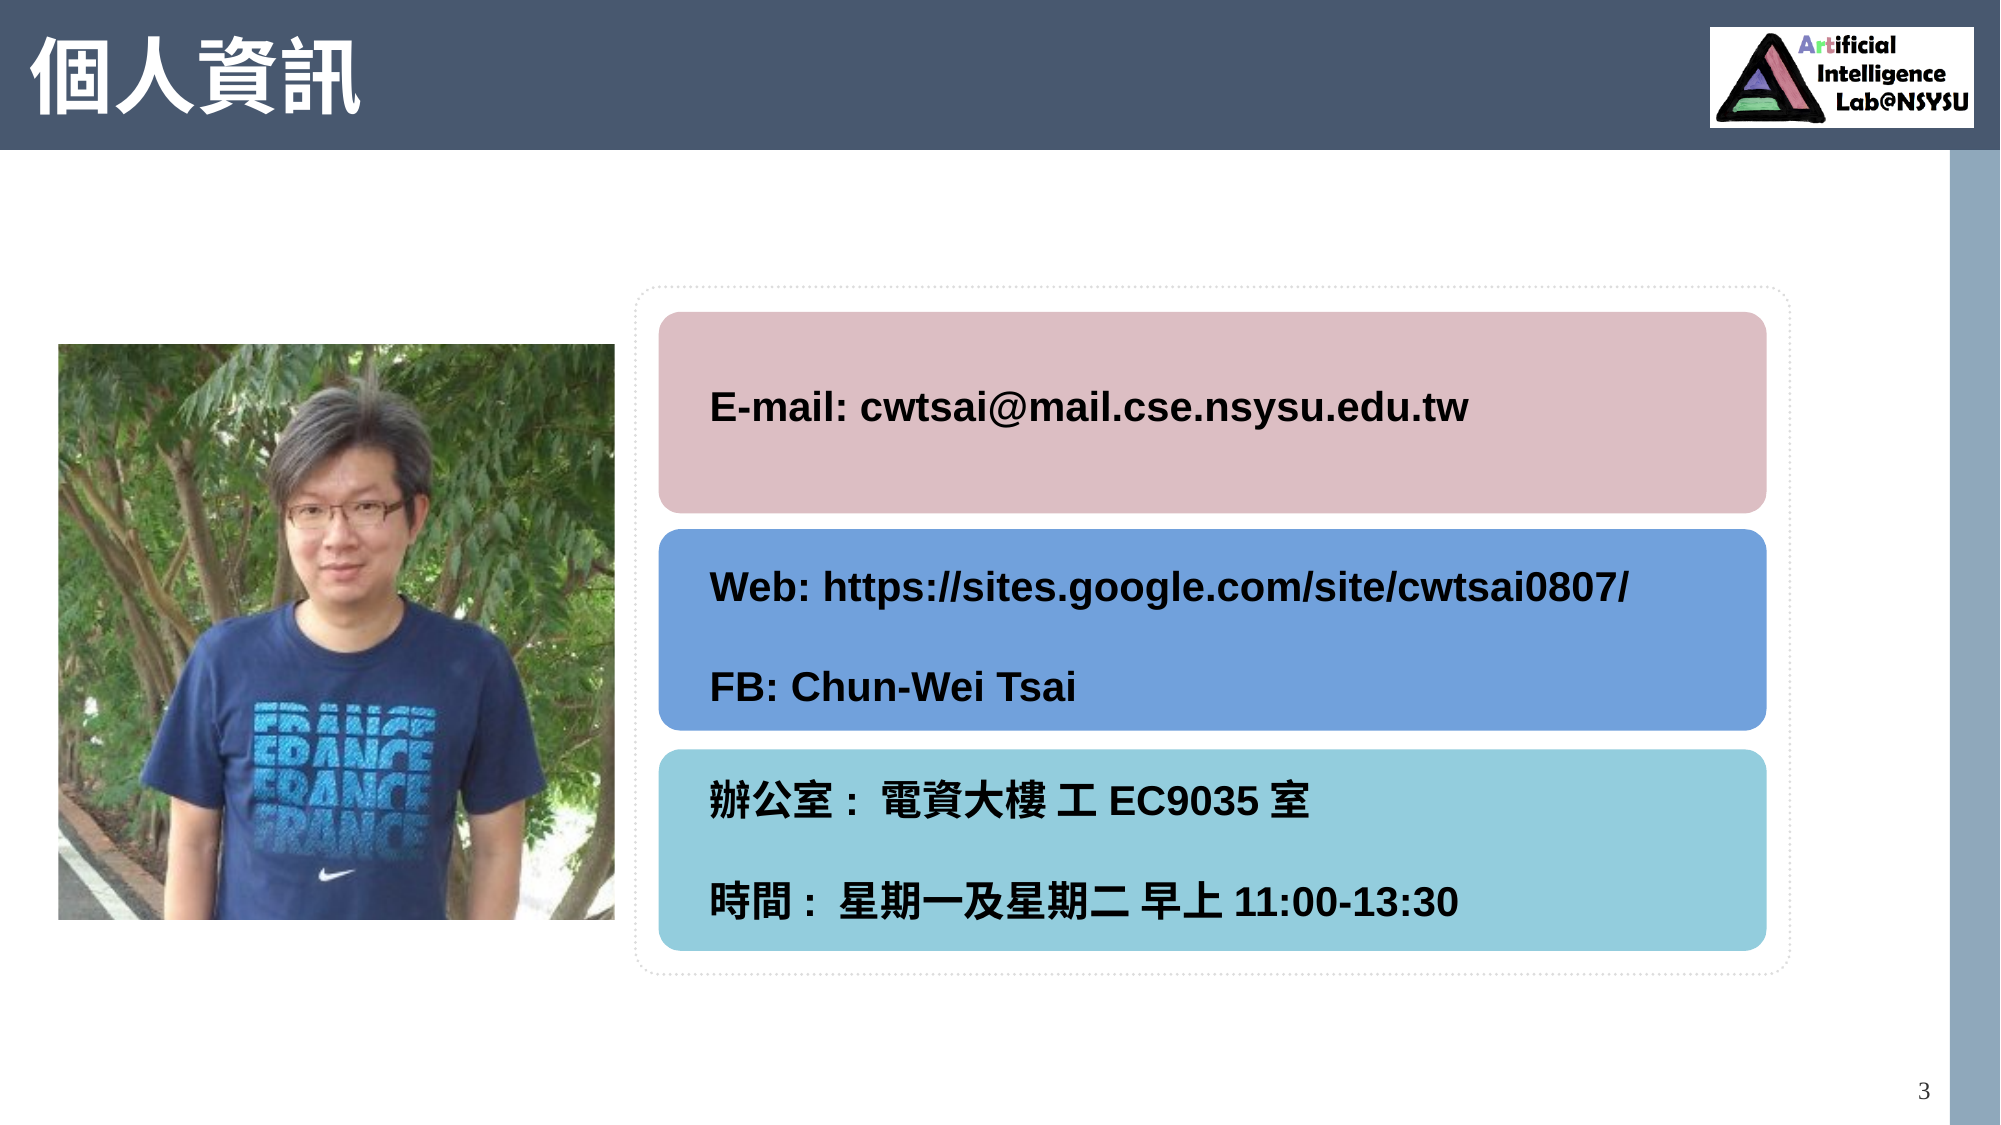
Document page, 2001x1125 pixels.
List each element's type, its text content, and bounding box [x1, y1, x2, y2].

text_box [658, 529, 1767, 731]
text_box 3 [1833, 1067, 2001, 1110]
text_box Web: https://sites.google.com/site/cwtsai0807/ FB: Chun-Wei Tsai [694, 552, 1699, 714]
text_box 辦公室: 電資大樓 工EC9035室 時間: 星期一及星期二 早上11:00-13:30 [694, 766, 1696, 950]
picture [1710, 27, 1974, 128]
text_box [658, 749, 1767, 951]
text_box [635, 286, 1790, 975]
text_box E-mail: cwtsai@mail.cse.nsysu.edu.tw [694, 371, 1693, 480]
title 個人資訊 [29, 25, 1638, 137]
text_box [658, 311, 1767, 514]
picture [57, 344, 615, 920]
